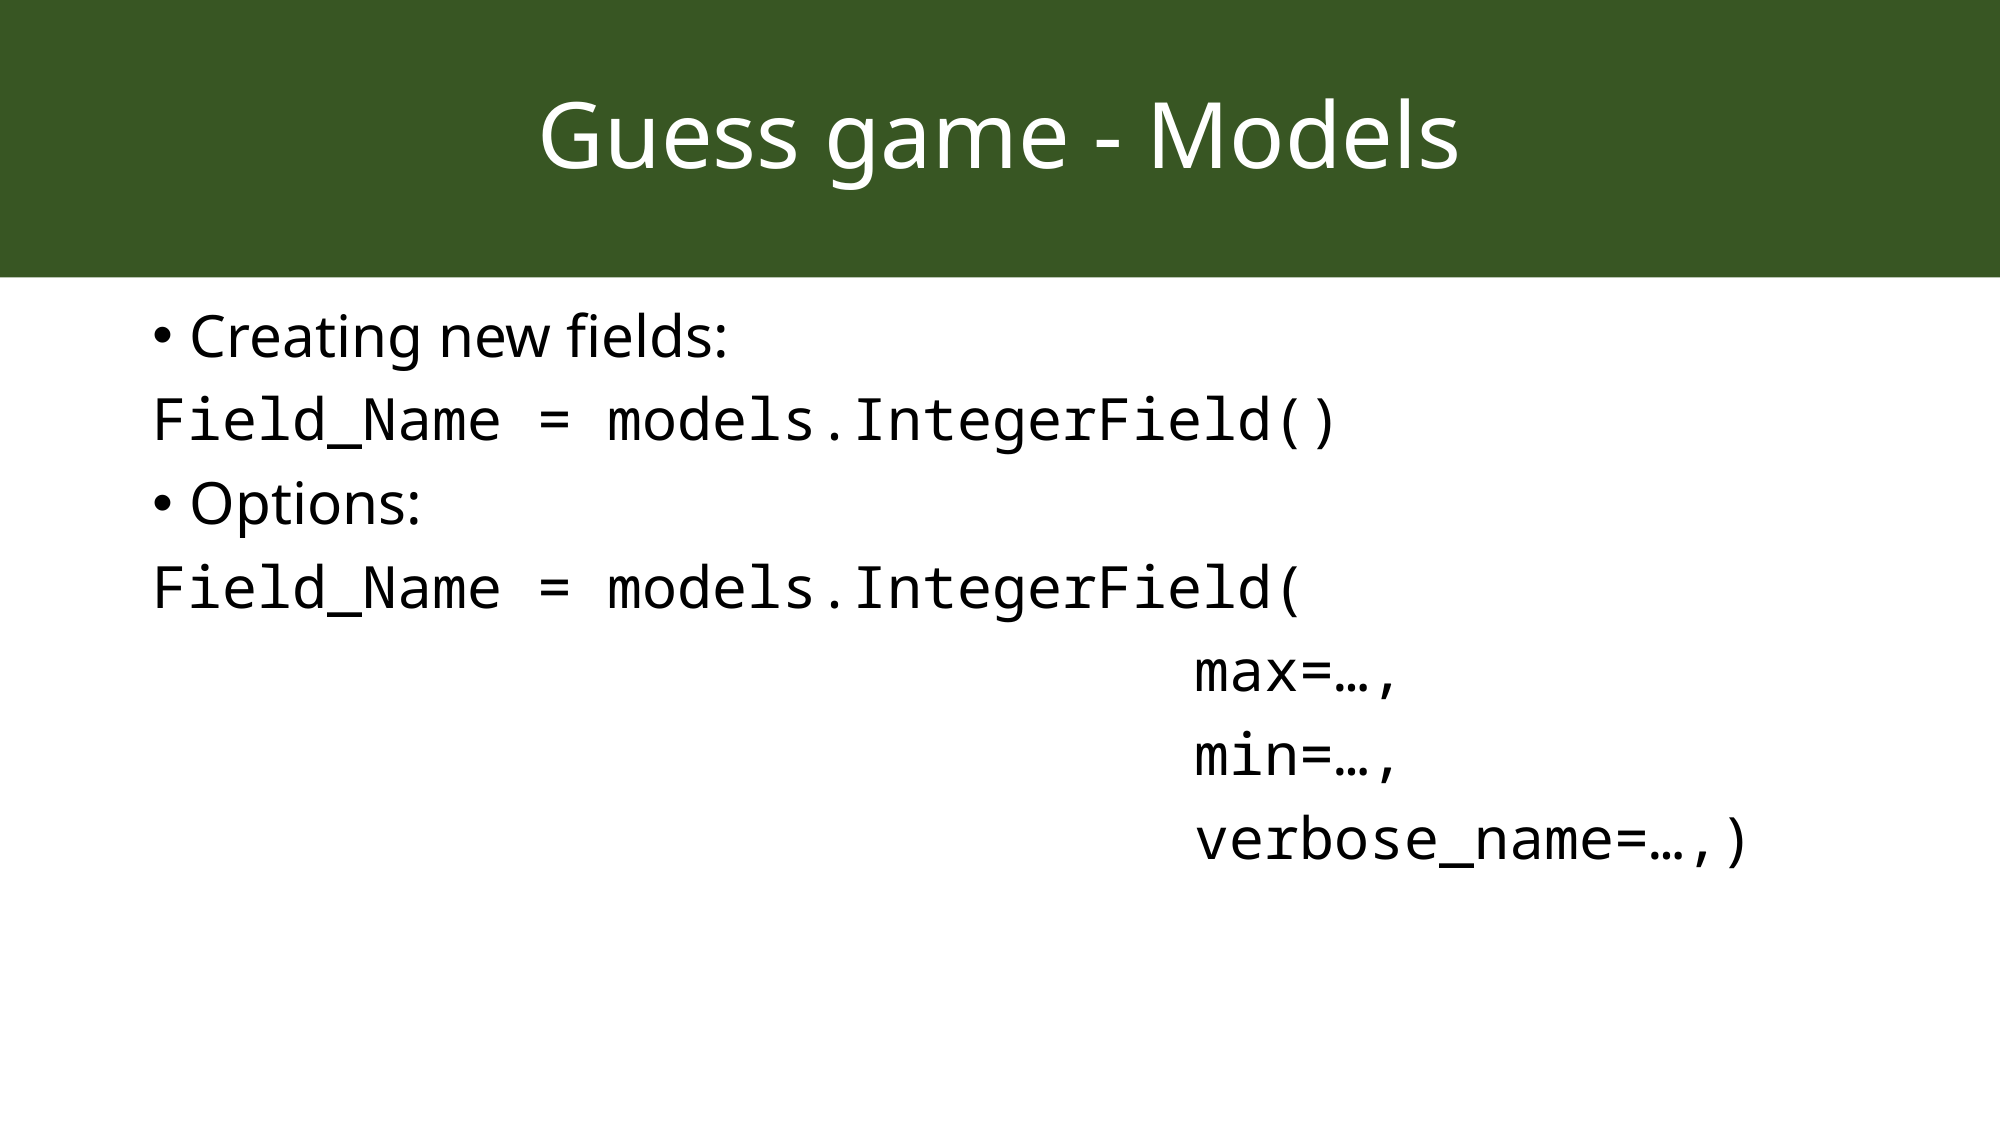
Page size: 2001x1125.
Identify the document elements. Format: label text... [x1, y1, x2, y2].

list Creating new fields: Field_Name = models.IntegerField() Options: Field_Name = models.IntegerField( max=…, min=…, verbose_name=…,) [137, 299, 1863, 1014]
title Guess game - Models [0, 0, 2000, 278]
